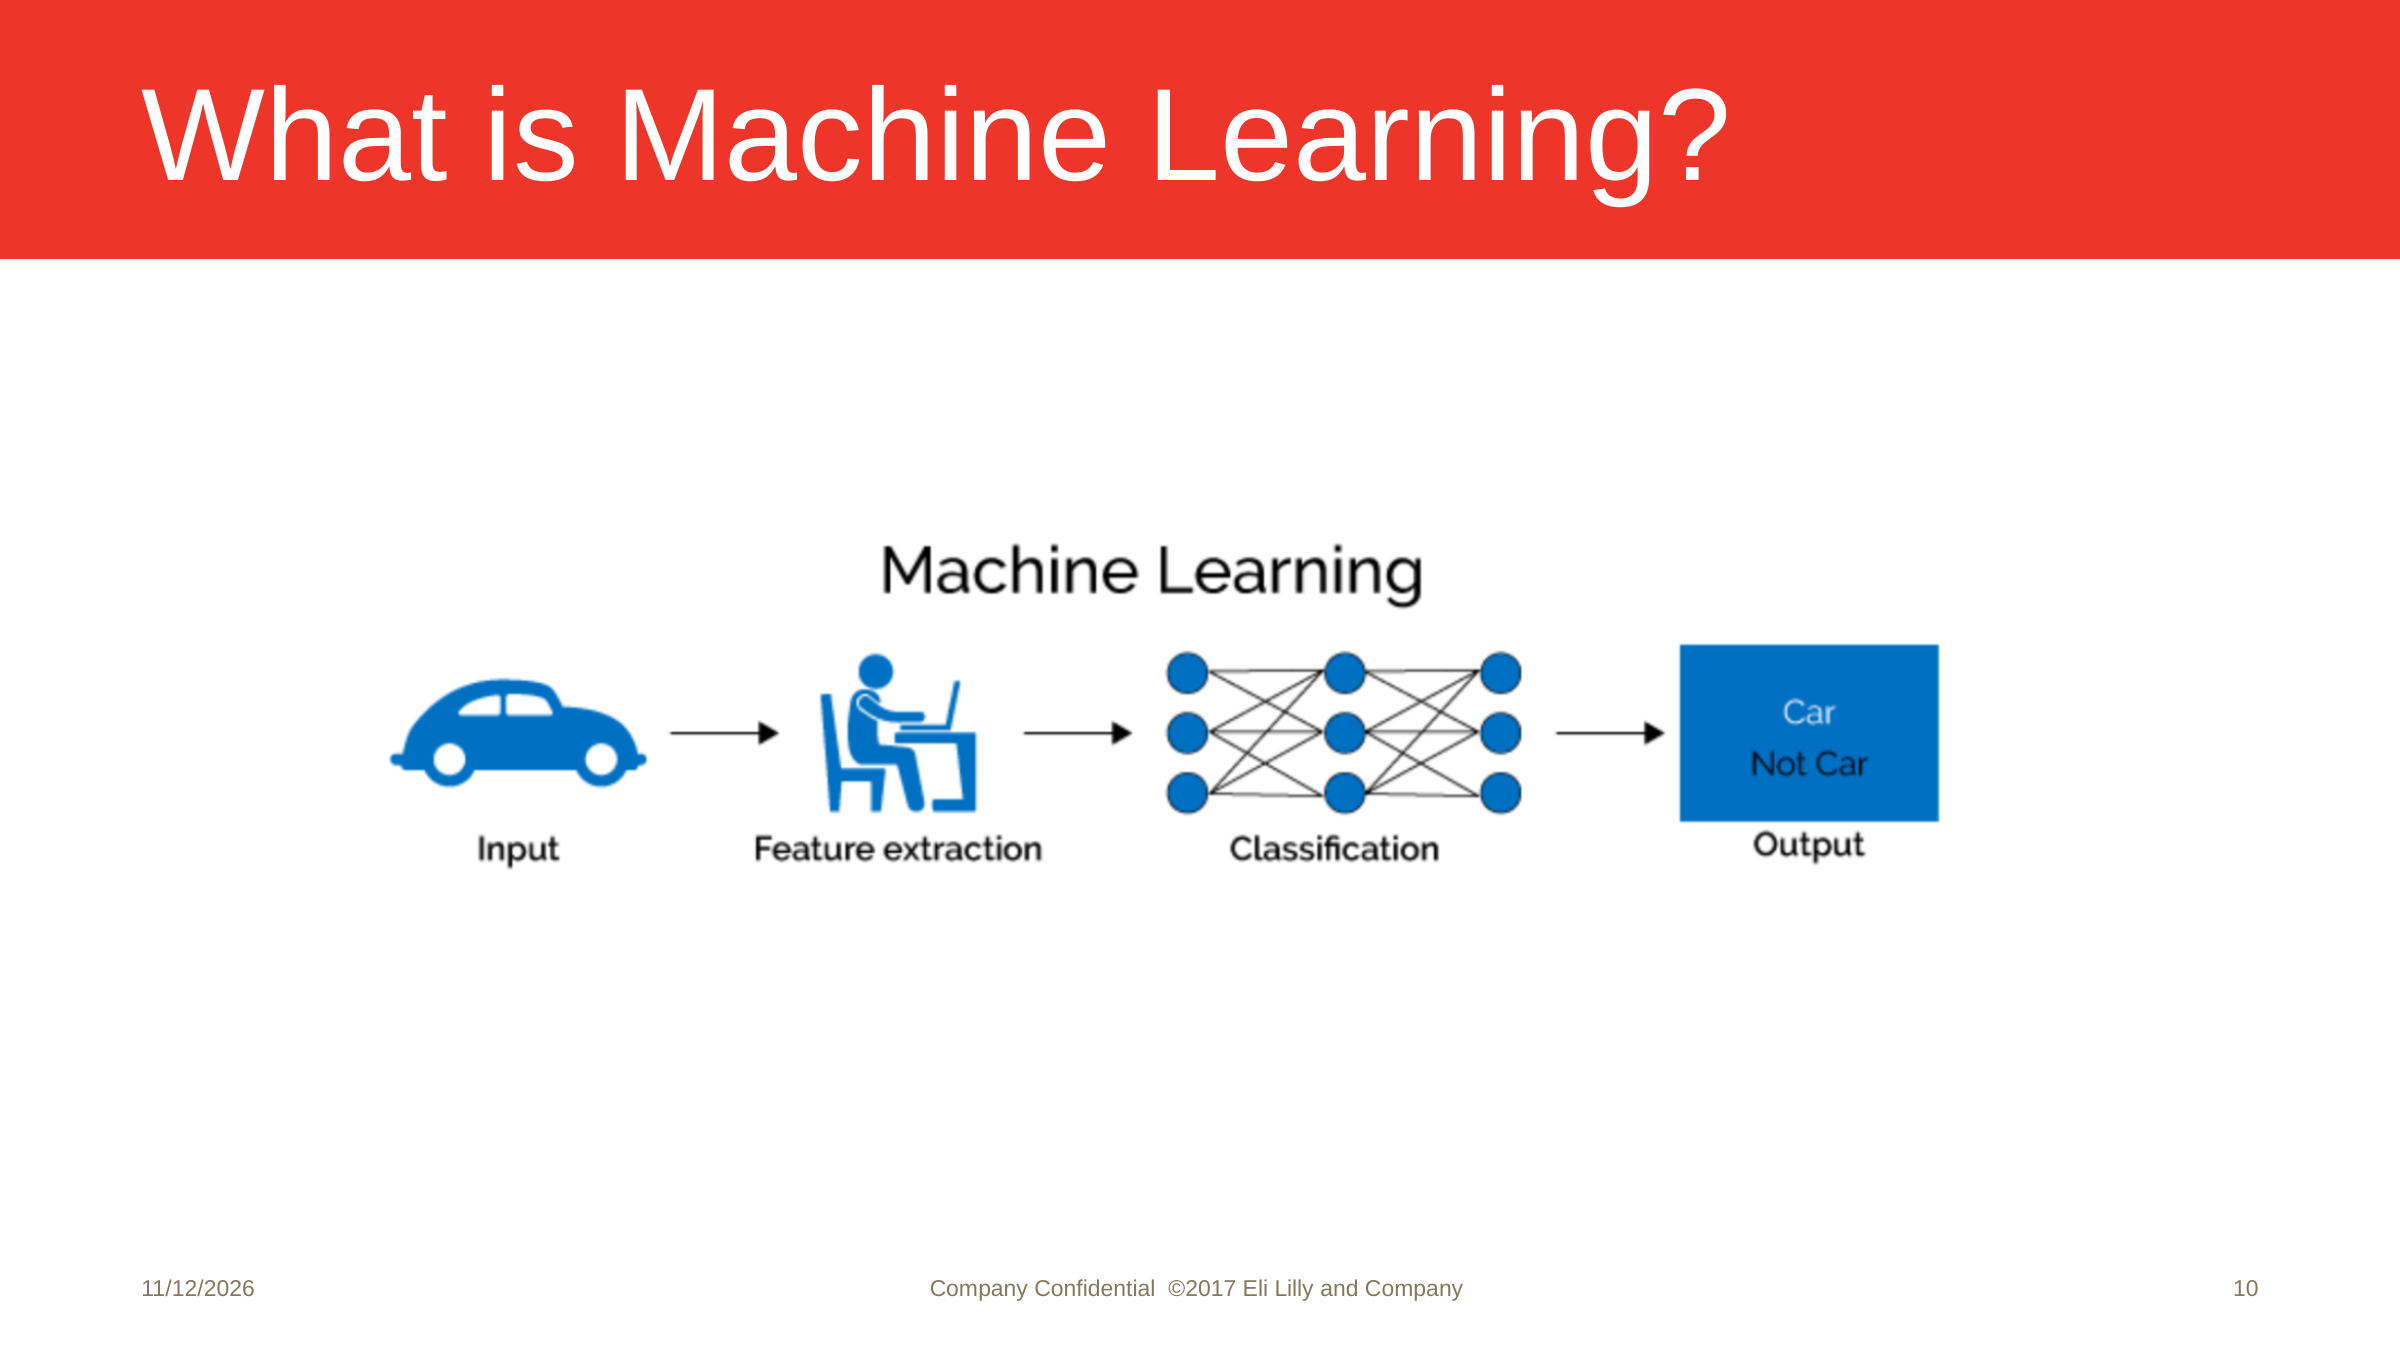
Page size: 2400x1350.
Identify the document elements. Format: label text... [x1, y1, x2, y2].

picture [0, 0, 2400, 1350]
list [329, 526, 2032, 895]
footer Company Confidential ©2017 Eli Lilly and Company [819, 1251, 1580, 1324]
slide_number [120, 1251, 680, 1324]
title What is Machine Learning? [120, 15, 2280, 241]
slide_number 10 [1719, 1251, 2280, 1324]
